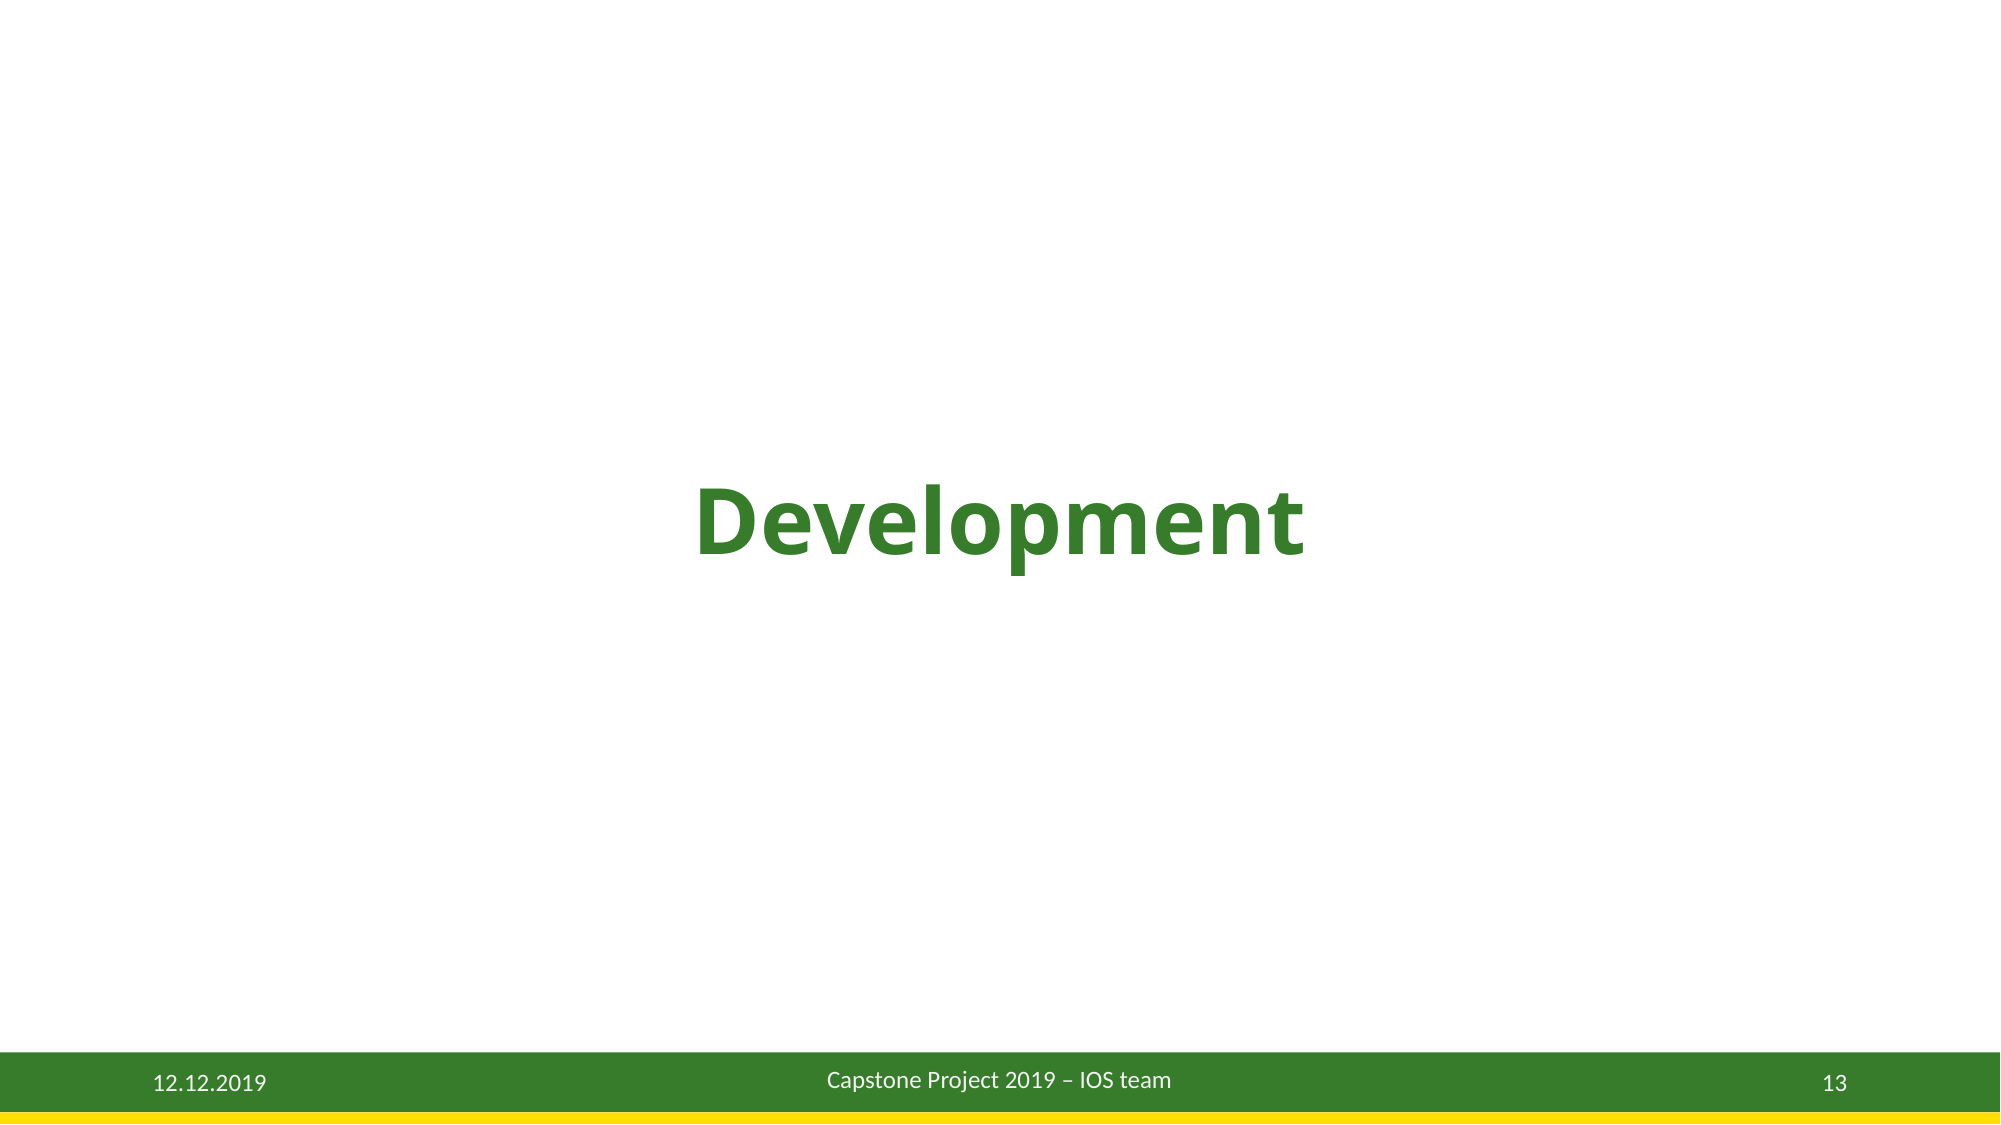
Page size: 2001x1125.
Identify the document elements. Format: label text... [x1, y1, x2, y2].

text_box [0, 1051, 137, 1111]
footer Capstone Project 2019 – IOS team [662, 1048, 1338, 1109]
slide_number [137, 1051, 588, 1112]
text_box [0, 1111, 2000, 1125]
text_box [588, 1051, 1412, 1111]
text_box [1863, 1051, 2000, 1111]
slide_number 13 [1412, 1051, 1863, 1112]
title Development [137, 415, 1863, 634]
